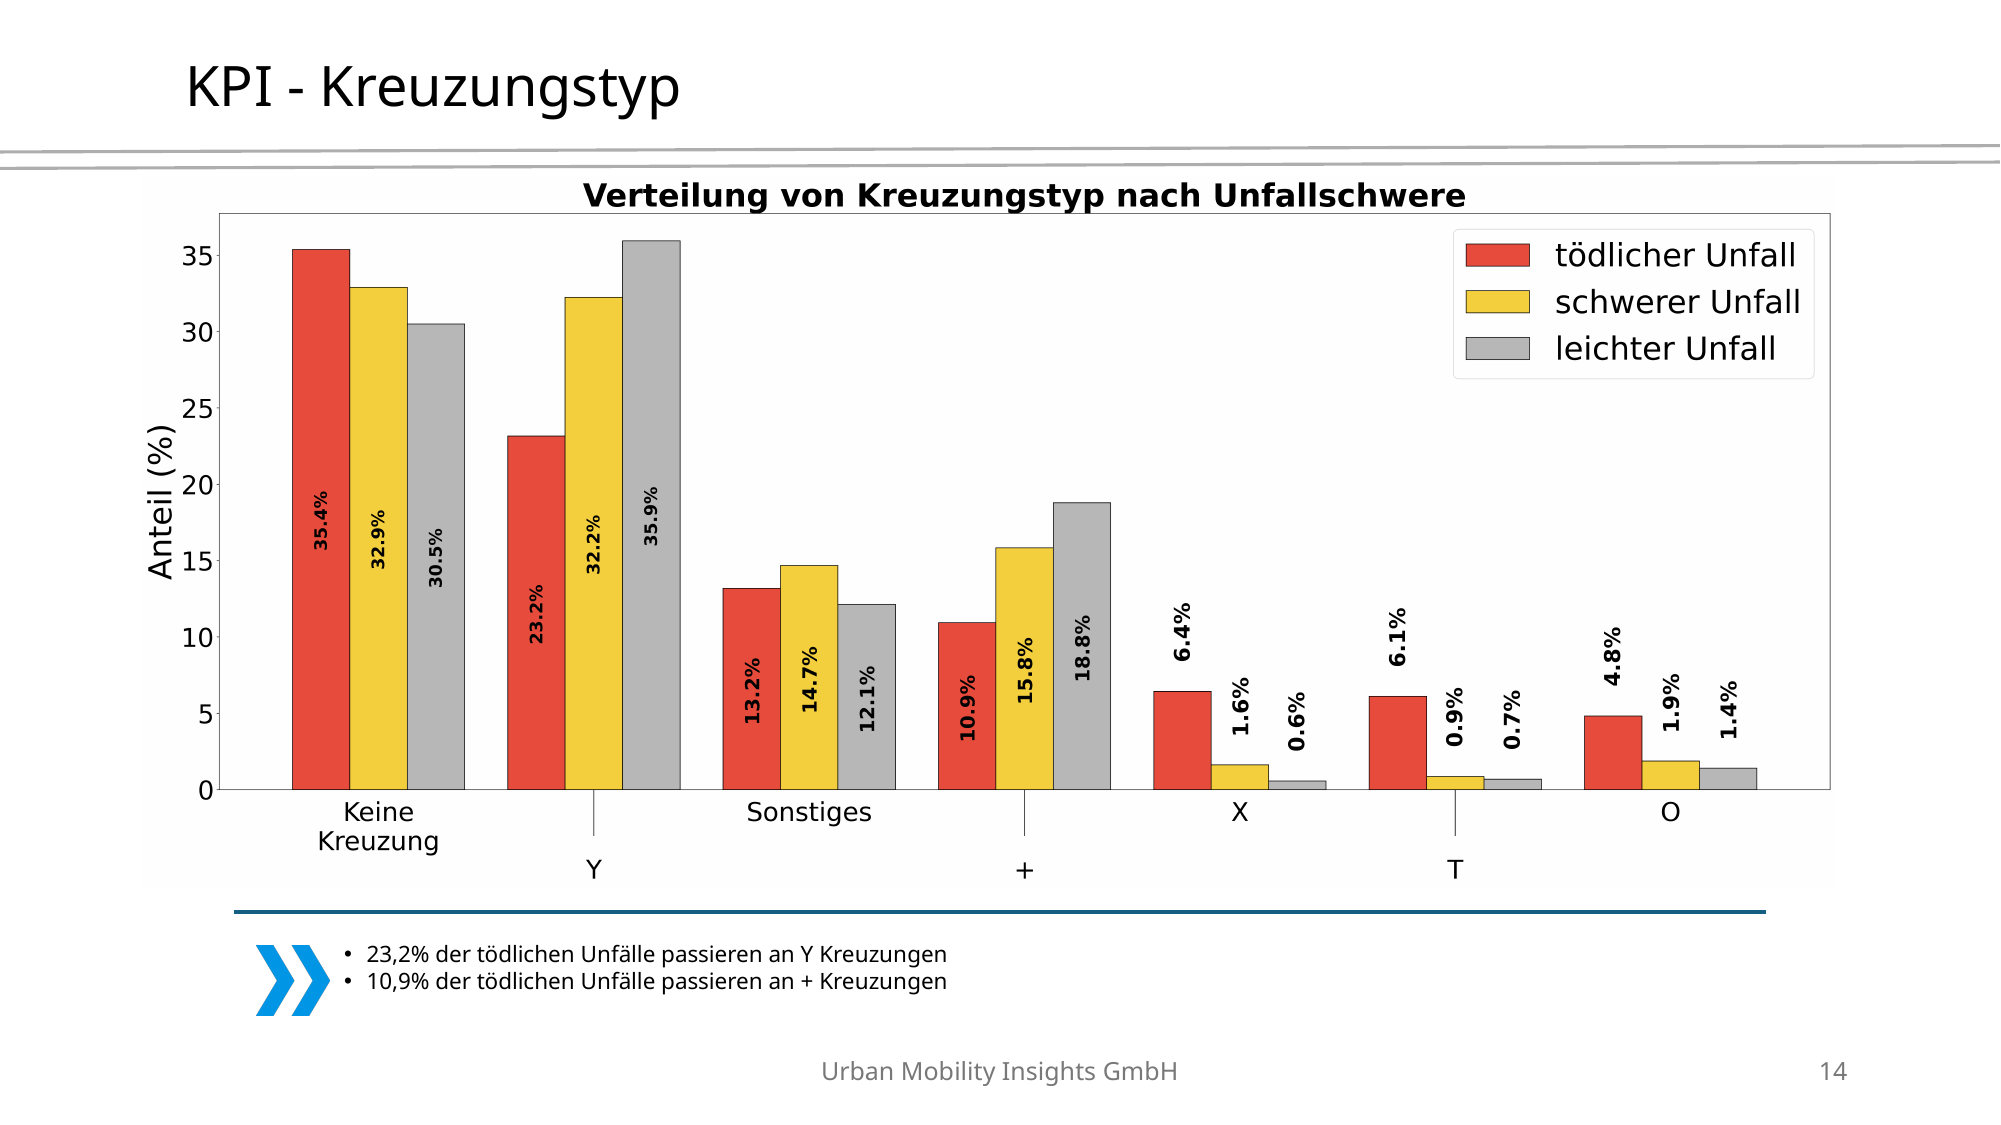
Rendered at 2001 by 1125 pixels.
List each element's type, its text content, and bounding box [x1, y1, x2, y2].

list 23,2% der tödlichen Unfälle passieren an Y Kreuzungen 10,9% der tödlichen Unfälle passieren an + Kreuzungen [329, 935, 1863, 1006]
title KPI - Kreuzungstyp [170, 50, 1799, 127]
slide_number 14 [1412, 1042, 1863, 1103]
picture [142, 176, 1836, 890]
footer Urban Mobility Insights GmbH [662, 1042, 1338, 1103]
picture [255, 945, 330, 1016]
